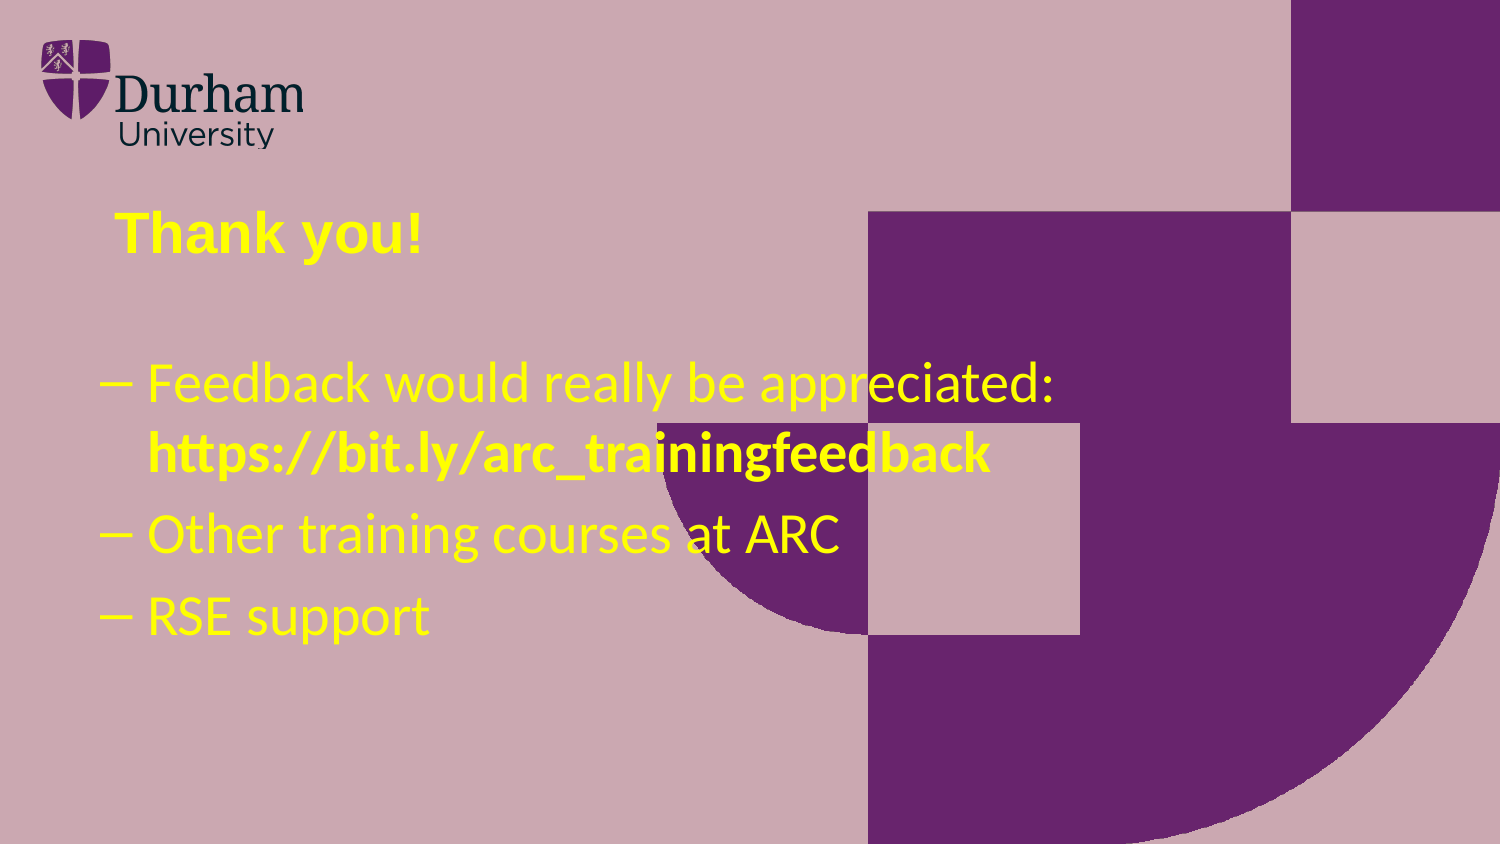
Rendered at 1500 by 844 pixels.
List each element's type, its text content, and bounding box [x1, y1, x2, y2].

picture [656, 0, 1500, 844]
text_box Thank you! [114, 205, 660, 336]
text_box Feedback would really be appreciated: https://bit.ly/arc_trainingfeedback Other training courses at ARC RSE support [10, 336, 1321, 820]
picture [41, 40, 303, 149]
